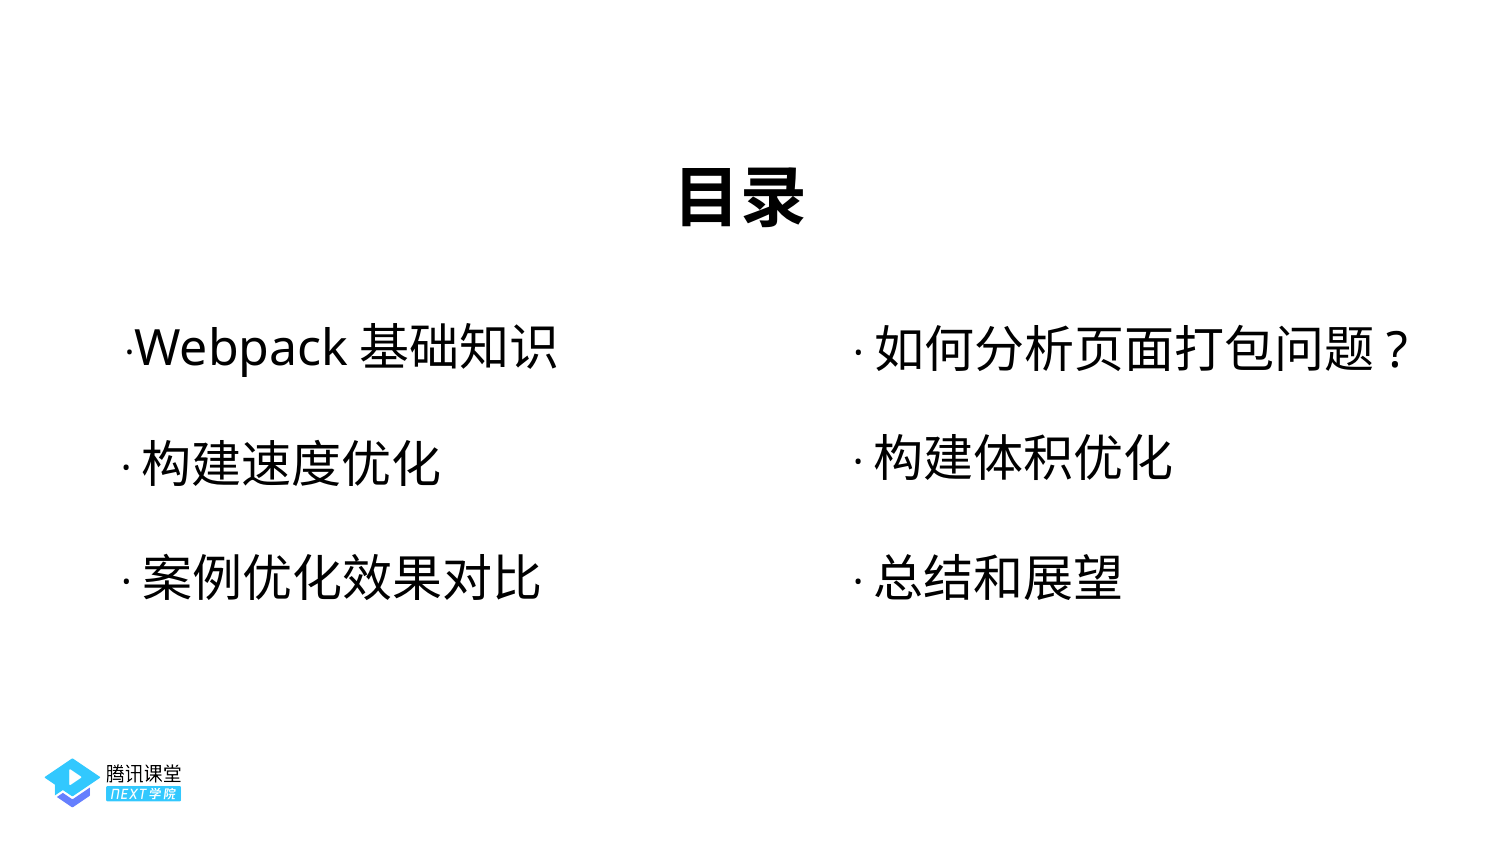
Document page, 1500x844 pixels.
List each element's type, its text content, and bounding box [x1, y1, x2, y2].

text_box ·构建体积优化 [841, 421, 1474, 493]
picture [41, 744, 186, 817]
text_box ·如何分析页面打包问题? [841, 313, 1445, 385]
text_box ·总结和展望 [841, 548, 1265, 613]
text_box ·案例优化效果对比 [109, 548, 595, 613]
text_box 目录 [662, 164, 838, 242]
title ·Webpack基础知识 [109, 314, 645, 384]
text_box ·构建速度优化 [109, 428, 607, 500]
